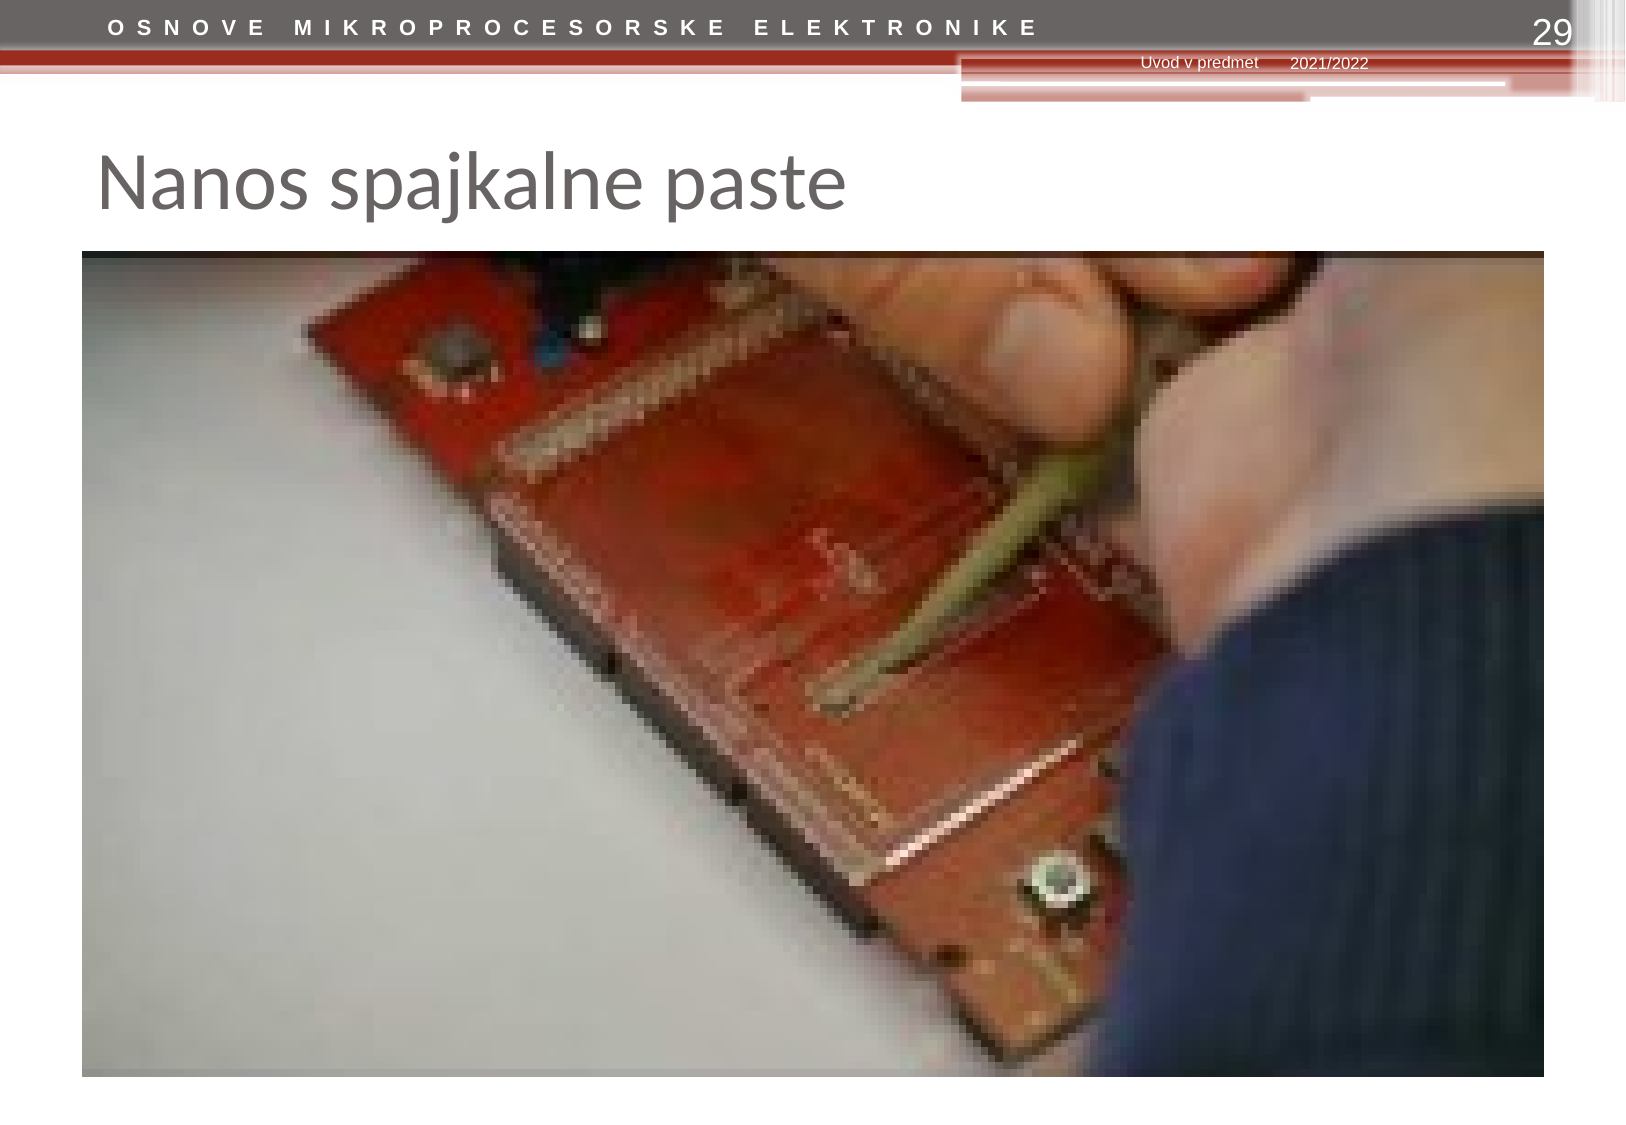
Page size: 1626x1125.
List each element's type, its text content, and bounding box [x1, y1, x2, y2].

slide_number 29 [1452, 0, 1589, 61]
footer Uvod v predmet [962, 48, 1274, 75]
slide_number 2021/2022 [1275, 49, 1446, 75]
title Nanos spajkalne paste [81, 104, 1544, 242]
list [80, 250, 1545, 1078]
